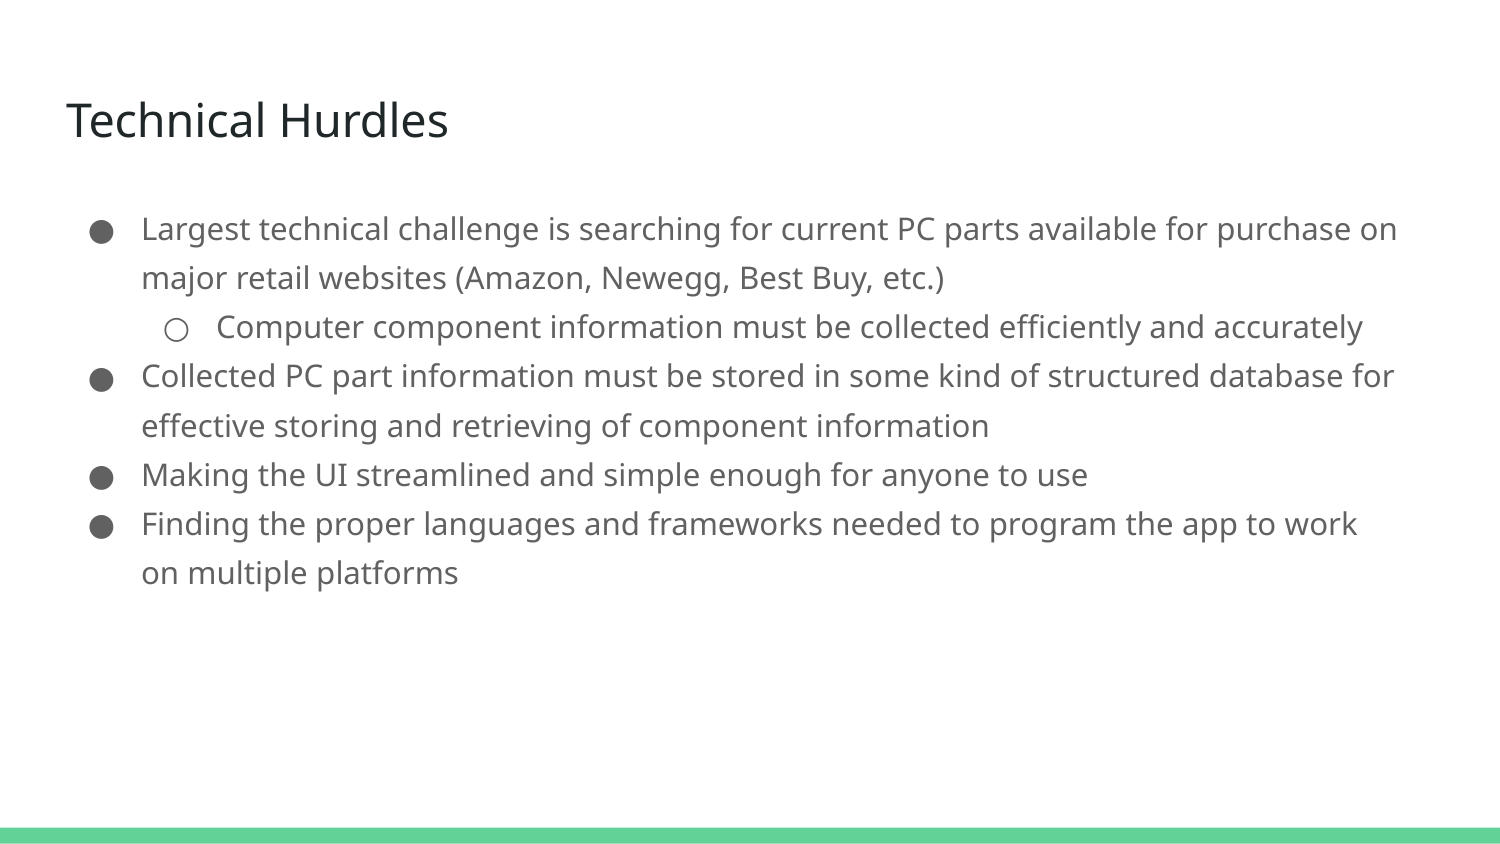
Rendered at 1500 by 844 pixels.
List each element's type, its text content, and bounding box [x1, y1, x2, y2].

list Largest technical challenge is searching for current PC parts available for purchase on major retail websites (Amazon, Newegg, Best Buy, etc.) Computer component information must be collected efficiently and accurately Collected PC part information must be stored in some kind of structured database for effective storing and retrieving of component information Making the UI streamlined and simple enough for anyone to use Finding the proper languages and frameworks needed to program the app to work on multiple platforms [51, 185, 1416, 747]
title Technical Hurdles [51, 72, 1449, 167]
